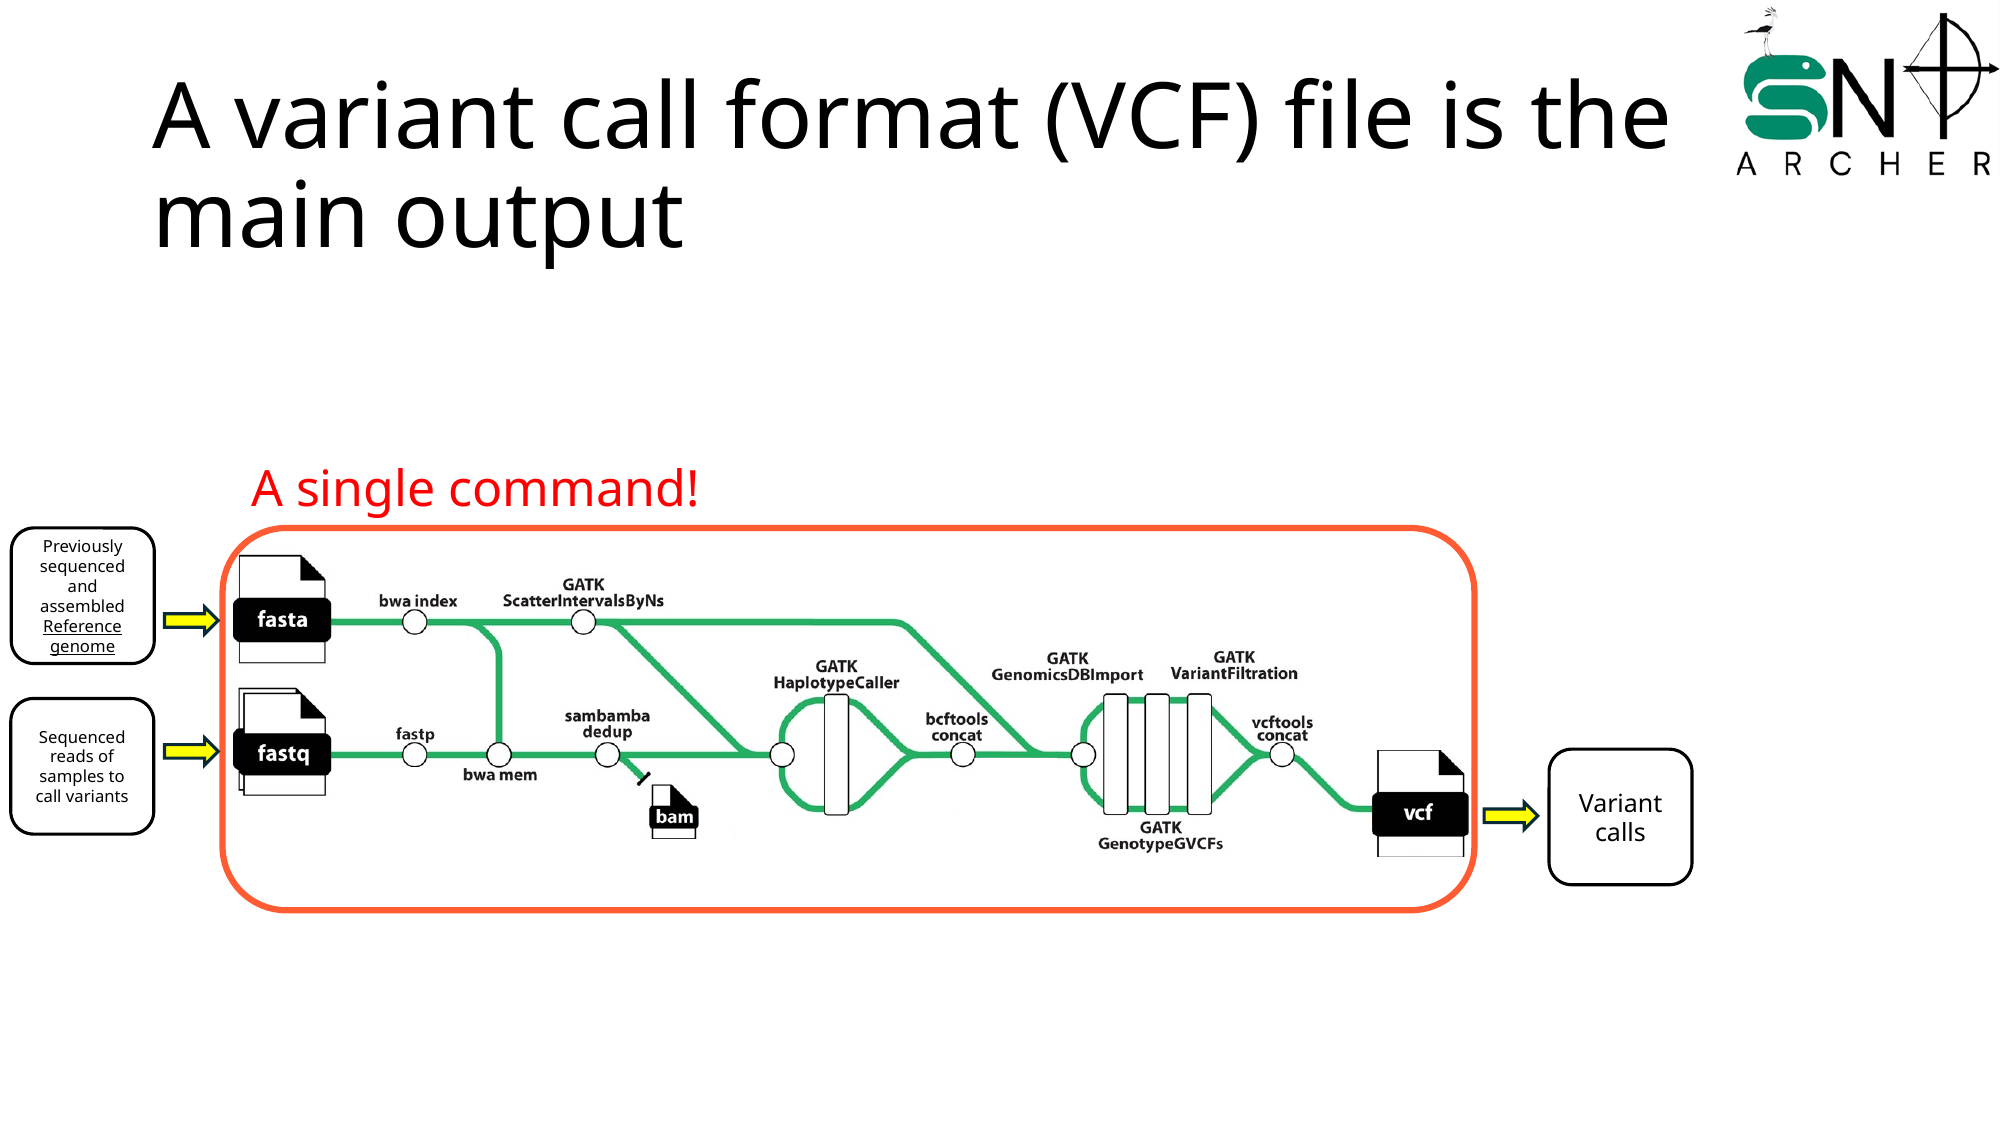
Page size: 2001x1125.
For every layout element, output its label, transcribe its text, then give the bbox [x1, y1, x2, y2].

text_box Sequenced reads of samples to call variants [9, 696, 156, 836]
text_box [162, 603, 218, 638]
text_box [218, 441, 1818, 1076]
title A variant call format (VCF) file is the main output [137, 59, 1863, 278]
text_box [162, 734, 218, 769]
picture [1727, 0, 2000, 179]
text_box Previously sequenced and assembled Reference genome [9, 526, 156, 666]
